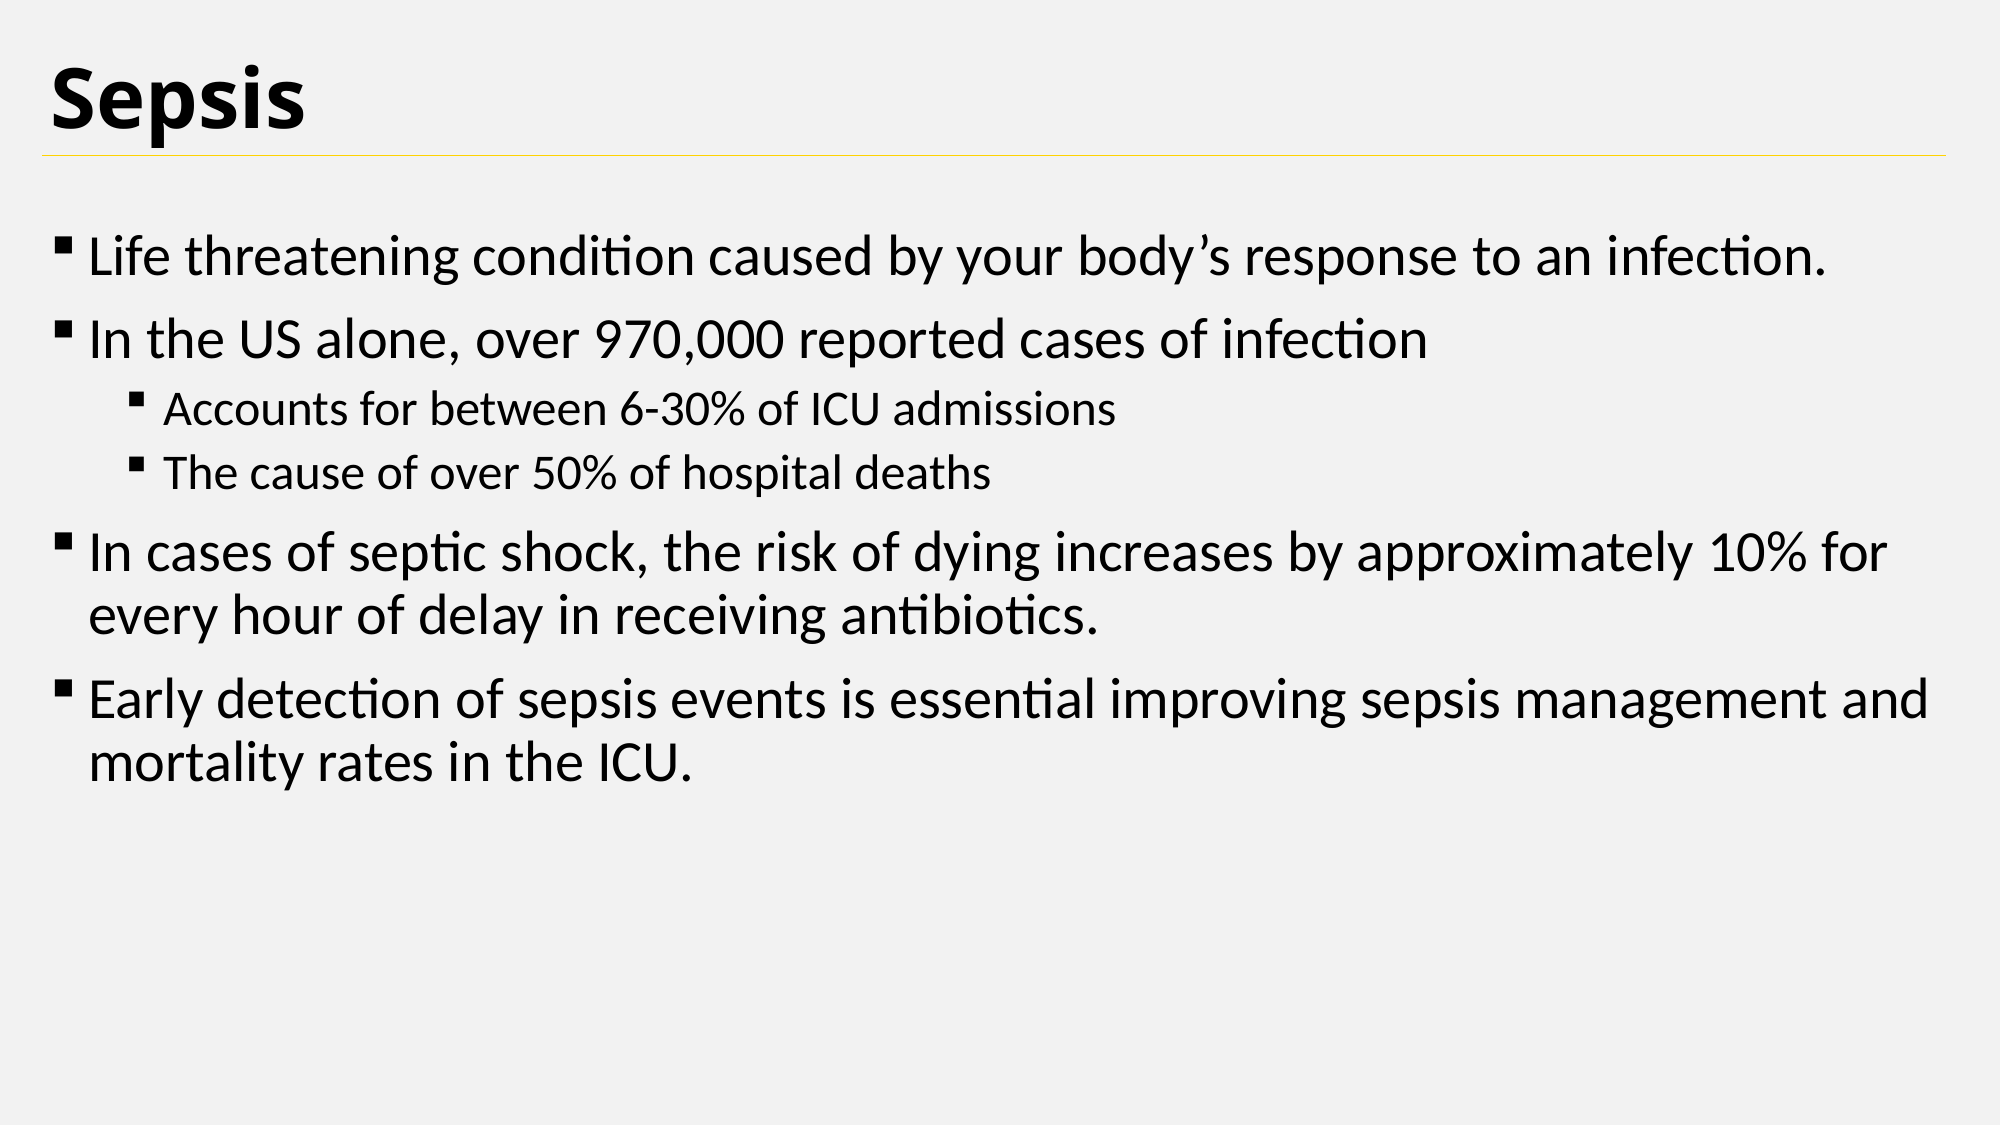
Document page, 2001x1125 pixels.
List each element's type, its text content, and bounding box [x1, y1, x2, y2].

list Life threatening condition caused by your body’s response to an infection. In the US alone, over 970,000 reported cases of infection Accounts for between 6-30% of ICU admissions The cause of over 50% of hospital deaths In cases of septic shock, the risk of dying increases by approximately 10% for every hour of delay in receiving antibiotics. Early detection of sepsis events is essential improving sepsis management and mortality rates in the ICU. [35, 217, 1953, 1038]
list Sepsis [35, 27, 1953, 176]
